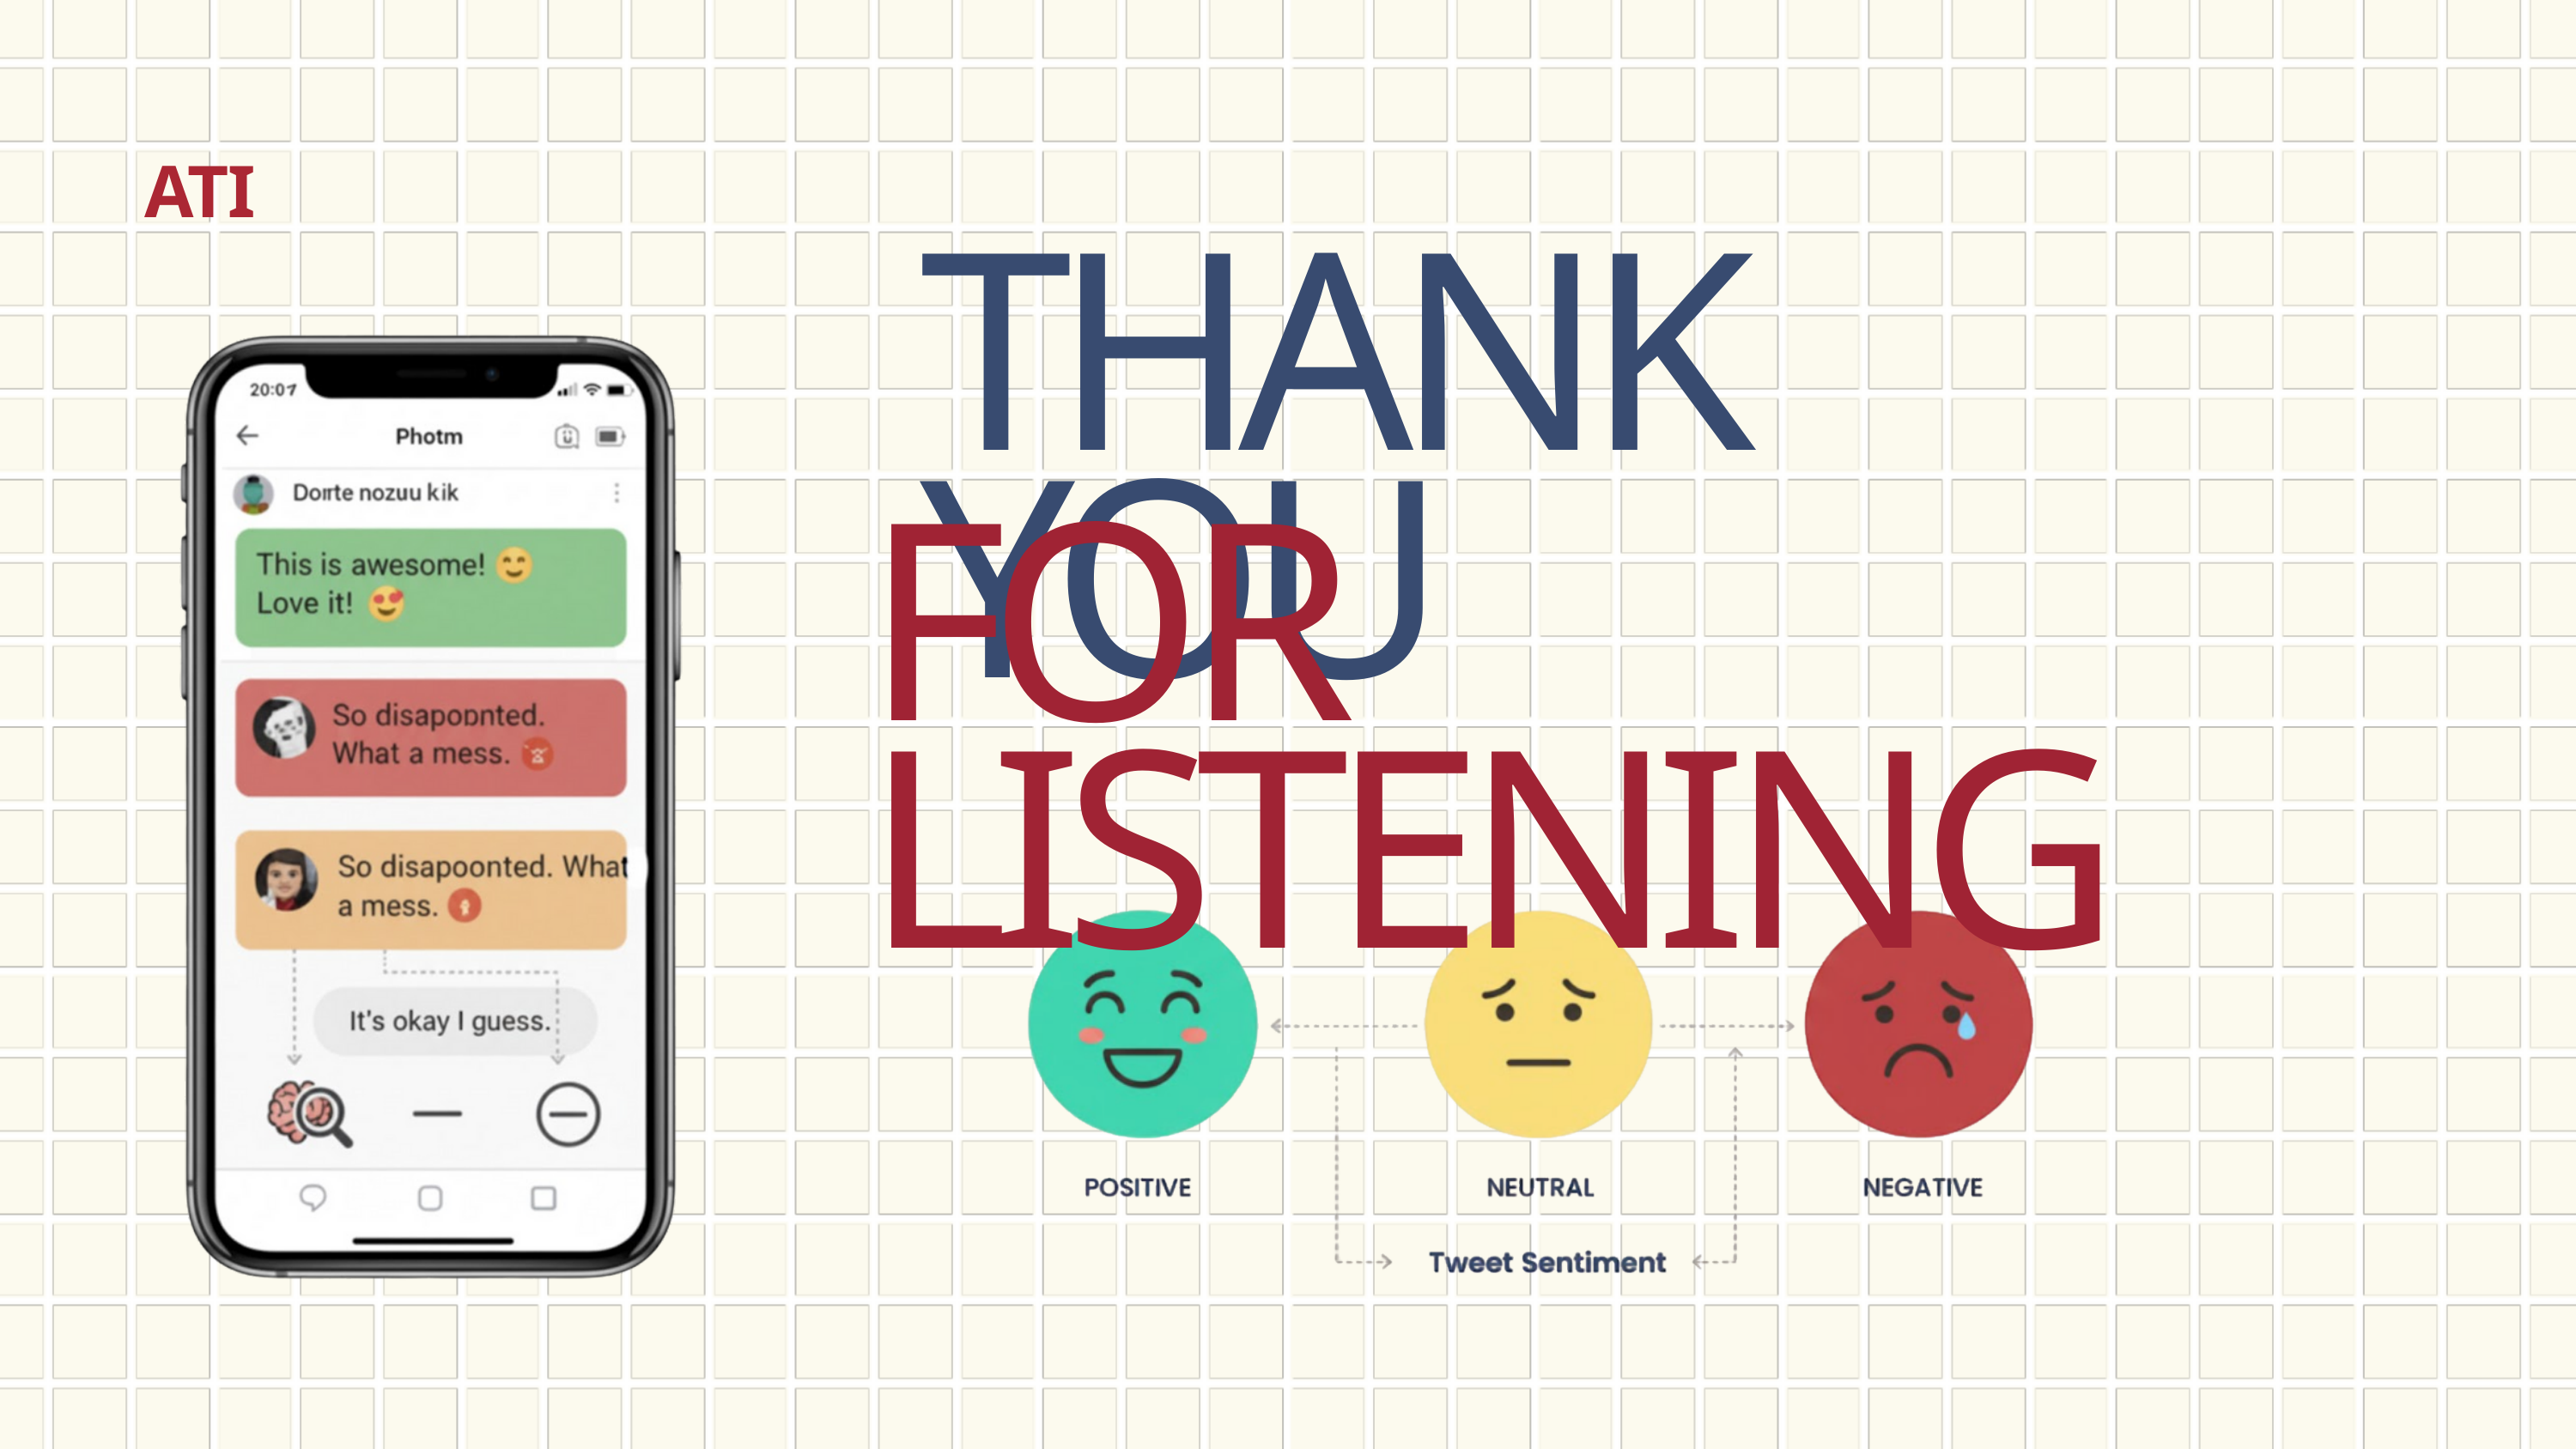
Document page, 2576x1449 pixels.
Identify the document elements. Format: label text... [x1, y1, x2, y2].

text_box [0, 0, 2576, 1449]
text_box THANK YOU [920, 277, 2175, 548]
text_box ATI [144, 149, 258, 233]
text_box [980, 860, 2115, 1304]
text_box FOR LISTENING [865, 548, 2230, 1003]
text_box [144, 307, 714, 1304]
